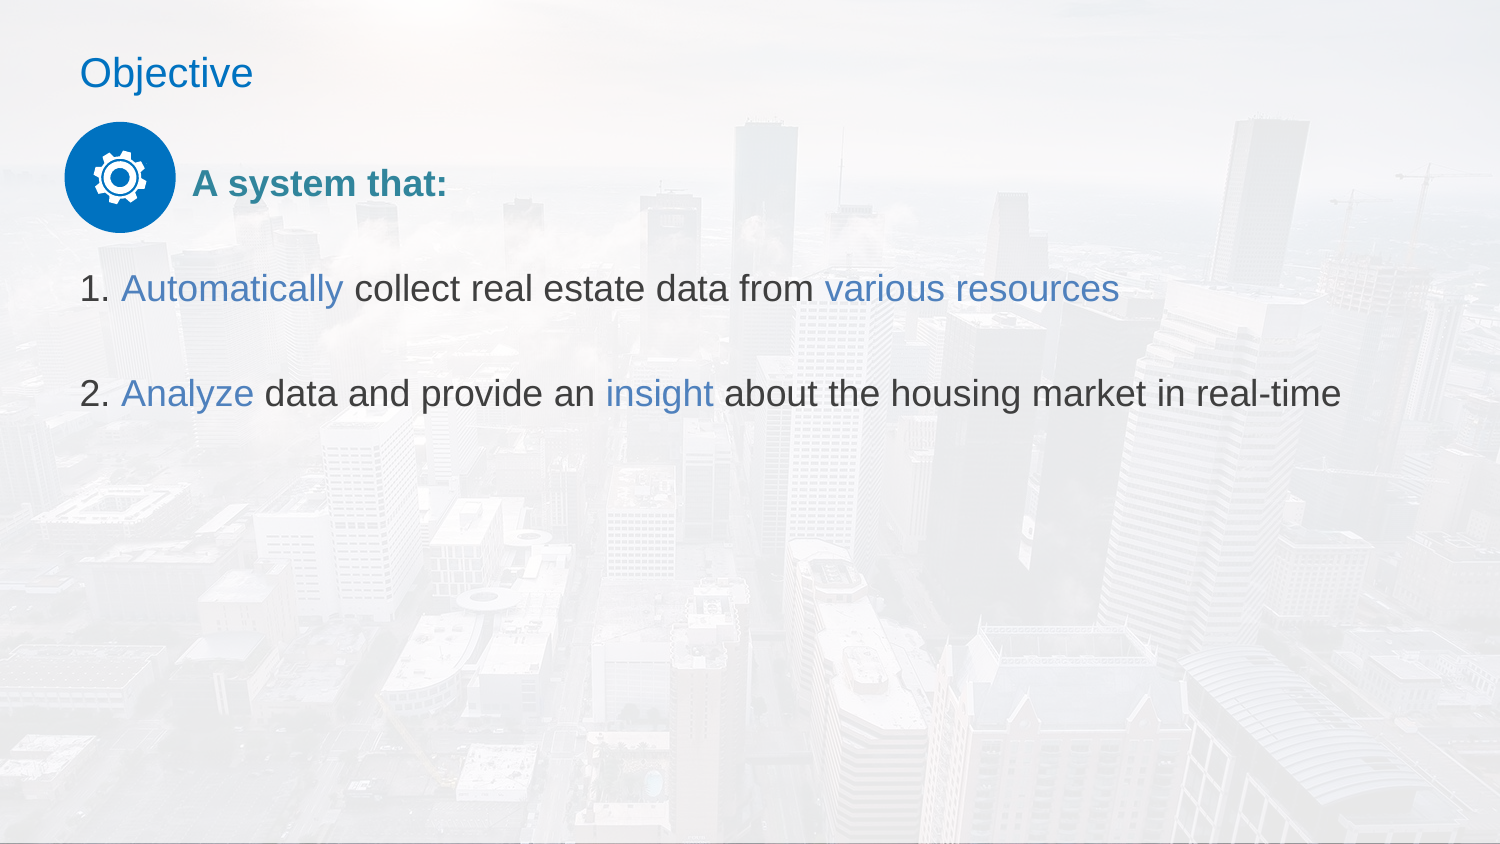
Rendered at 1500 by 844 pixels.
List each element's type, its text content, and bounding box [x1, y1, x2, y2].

text_box [64, 121, 176, 233]
title Objective [64, 18, 1500, 122]
text_box [93, 150, 147, 205]
text_box A system that: 1. Automatically collect real estate data from various resources 2. Analyze data and provide an insight about the housing market in real-time [64, 121, 1393, 724]
